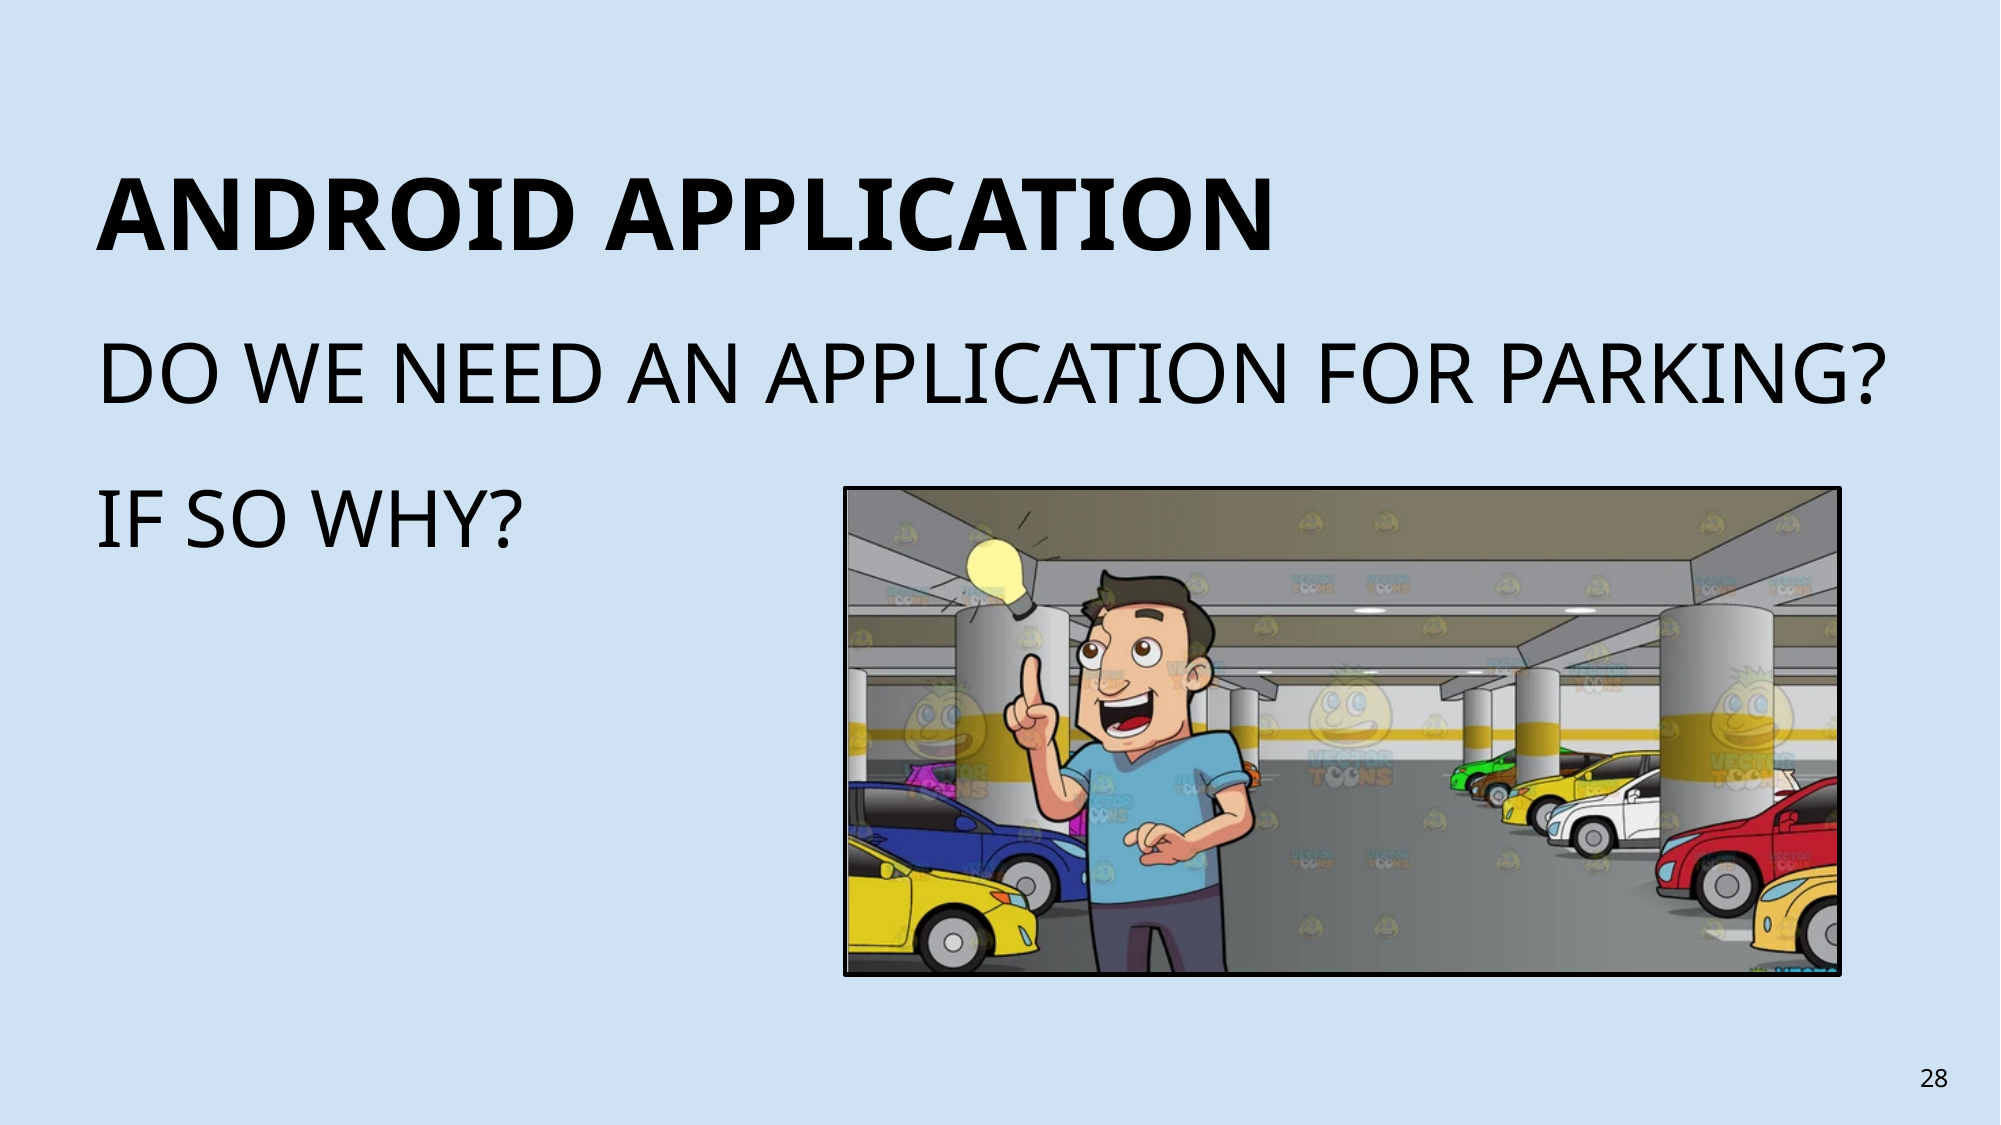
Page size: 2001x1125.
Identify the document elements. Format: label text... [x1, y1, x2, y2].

subtitle ANDROID APPLICATION DO WE NEED AN APPLICATION FOR PARKING? IF SO WHY? [76, 70, 1941, 609]
picture [847, 489, 1838, 973]
slide_number ‹#› [1848, 1036, 1969, 1123]
